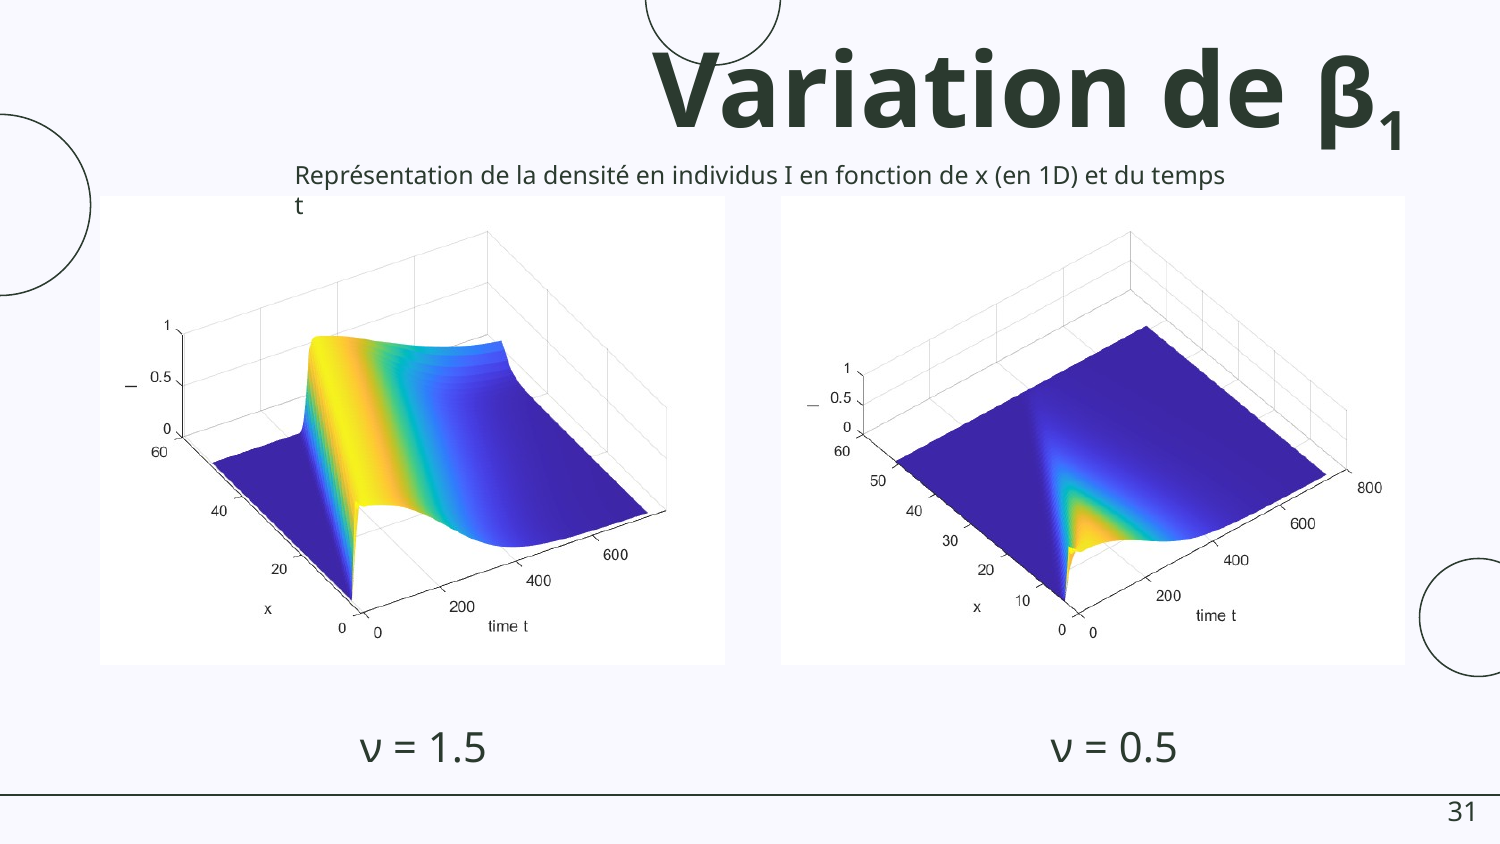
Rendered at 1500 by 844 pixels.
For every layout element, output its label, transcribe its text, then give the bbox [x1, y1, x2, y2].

slide_number ‹#› [1403, 779, 1494, 844]
list ν = 0.5 [1035, 705, 1234, 762]
picture [780, 196, 1405, 665]
text_box Représentation de la densité en individus I en fonction de x (en 1D) et du temps t [279, 144, 1252, 203]
picture [100, 196, 725, 665]
list ν = 1.5 [344, 705, 544, 762]
title Variation de β1 [231, 45, 1451, 140]
